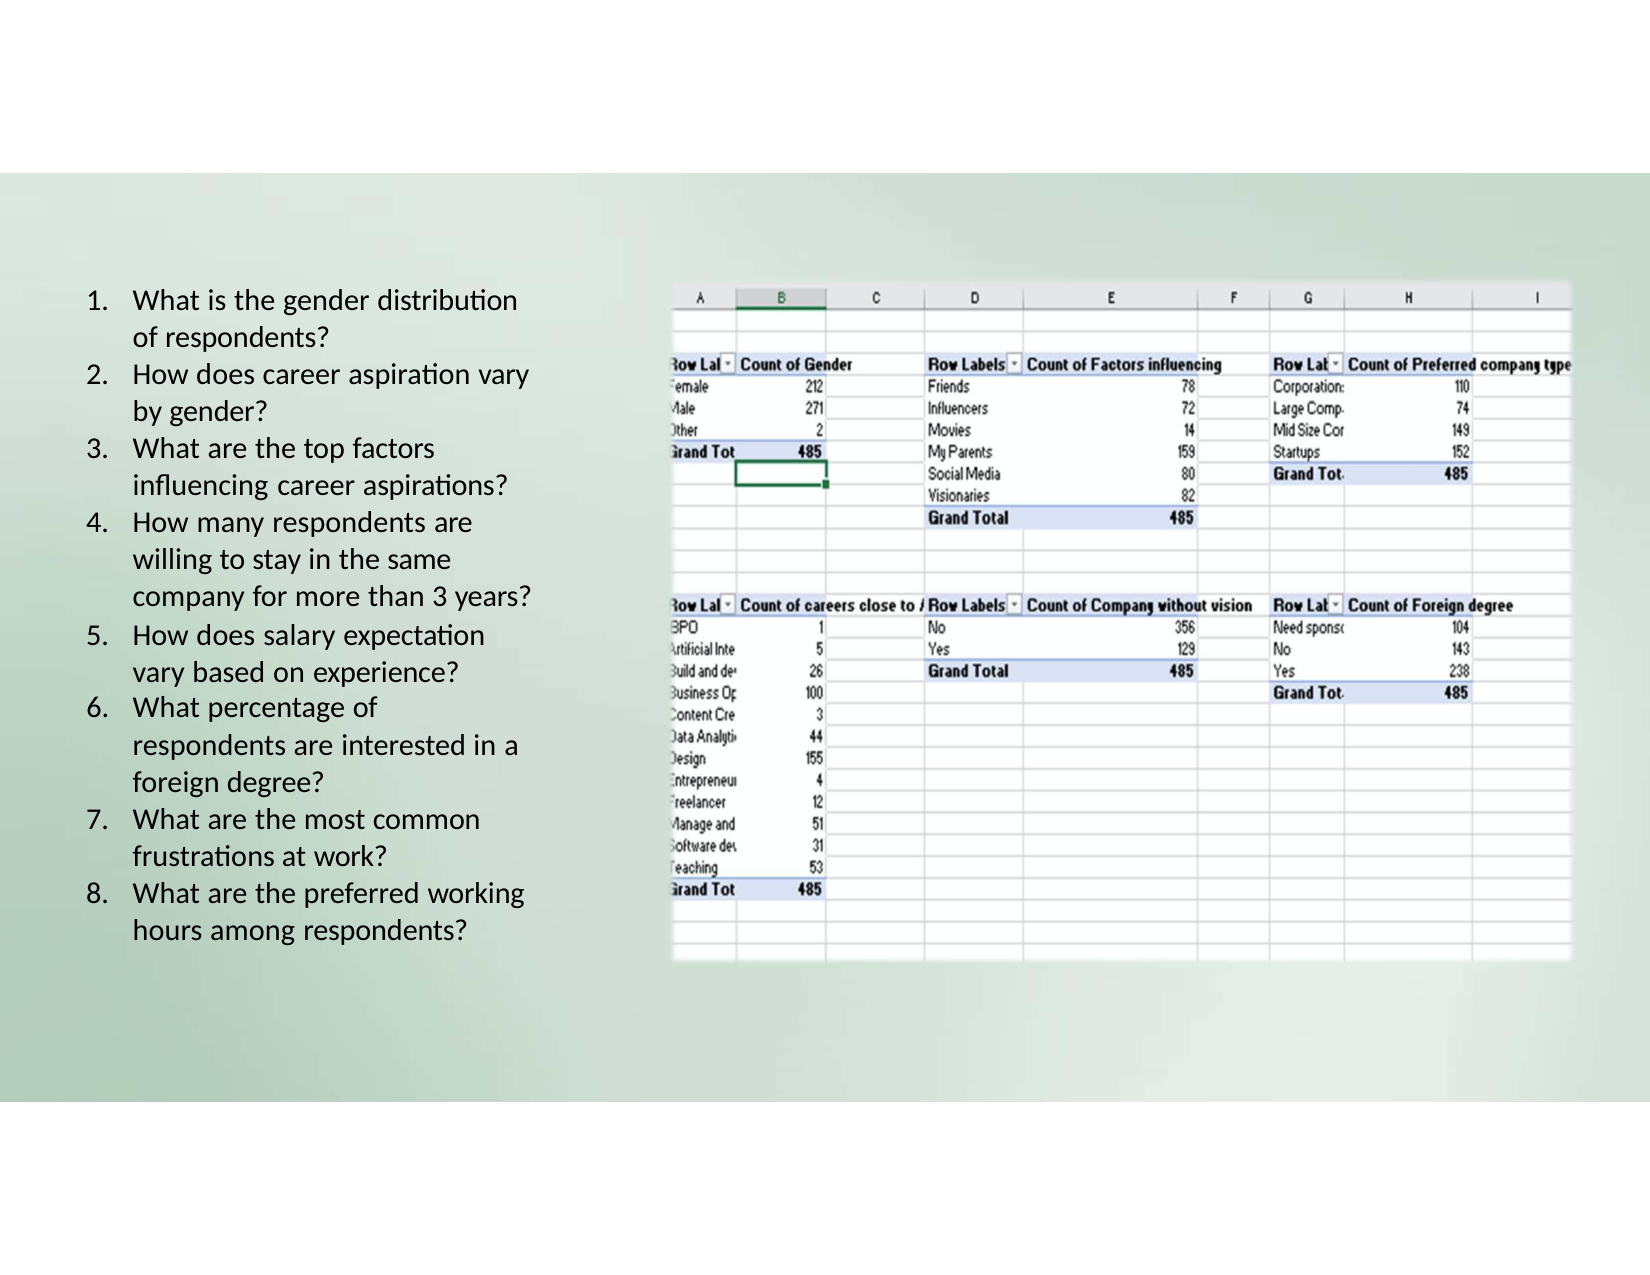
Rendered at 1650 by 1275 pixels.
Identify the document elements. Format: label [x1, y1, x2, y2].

picture [0, 173, 1650, 1102]
